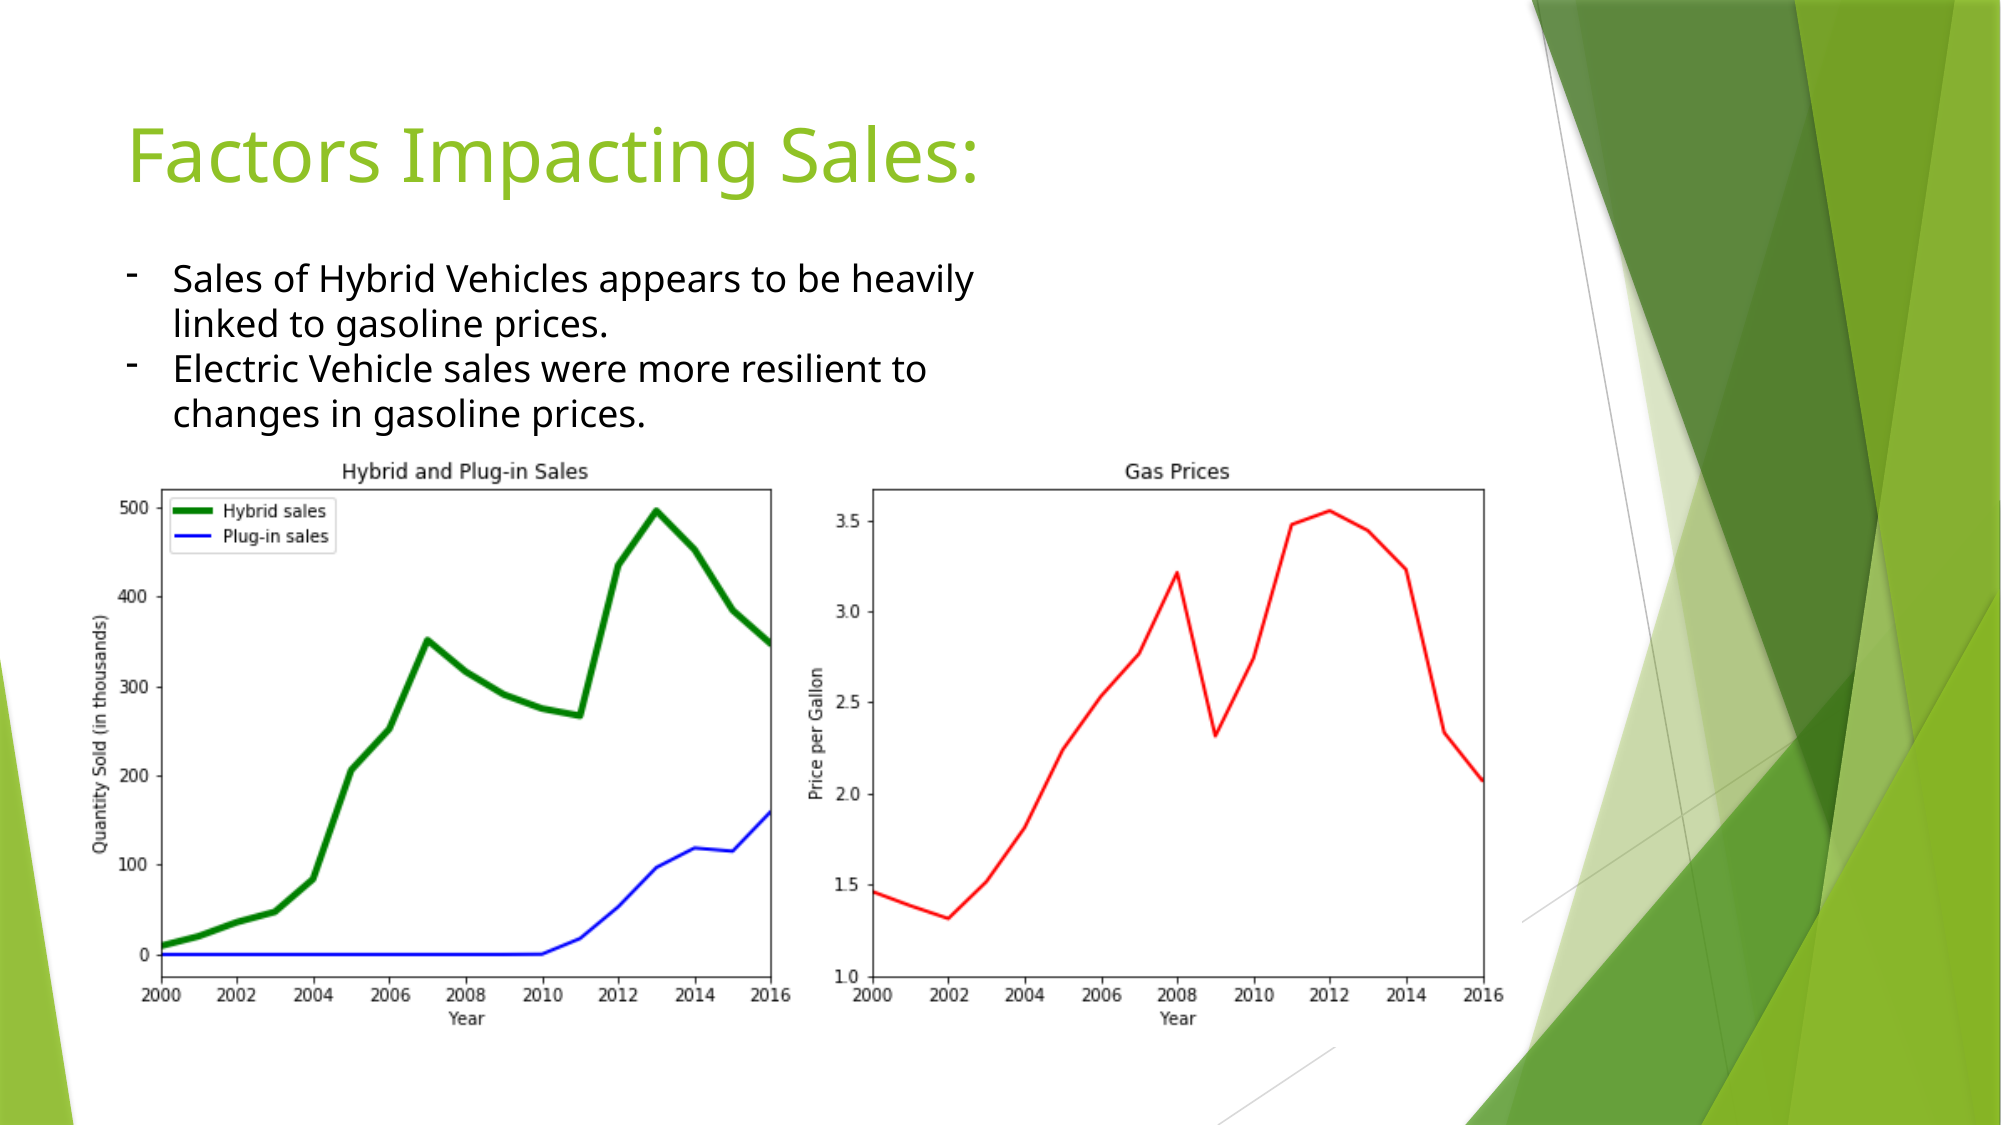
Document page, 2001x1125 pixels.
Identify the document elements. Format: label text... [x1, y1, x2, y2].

title Factors Impacting Sales: [111, 99, 1522, 317]
text_box Sales of Hybrid Vehicles appears to be heavily linked to gasoline prices. Electric Vehicle sales were more resilient to changes in gasoline prices. [111, 247, 994, 443]
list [75, 443, 1522, 1047]
